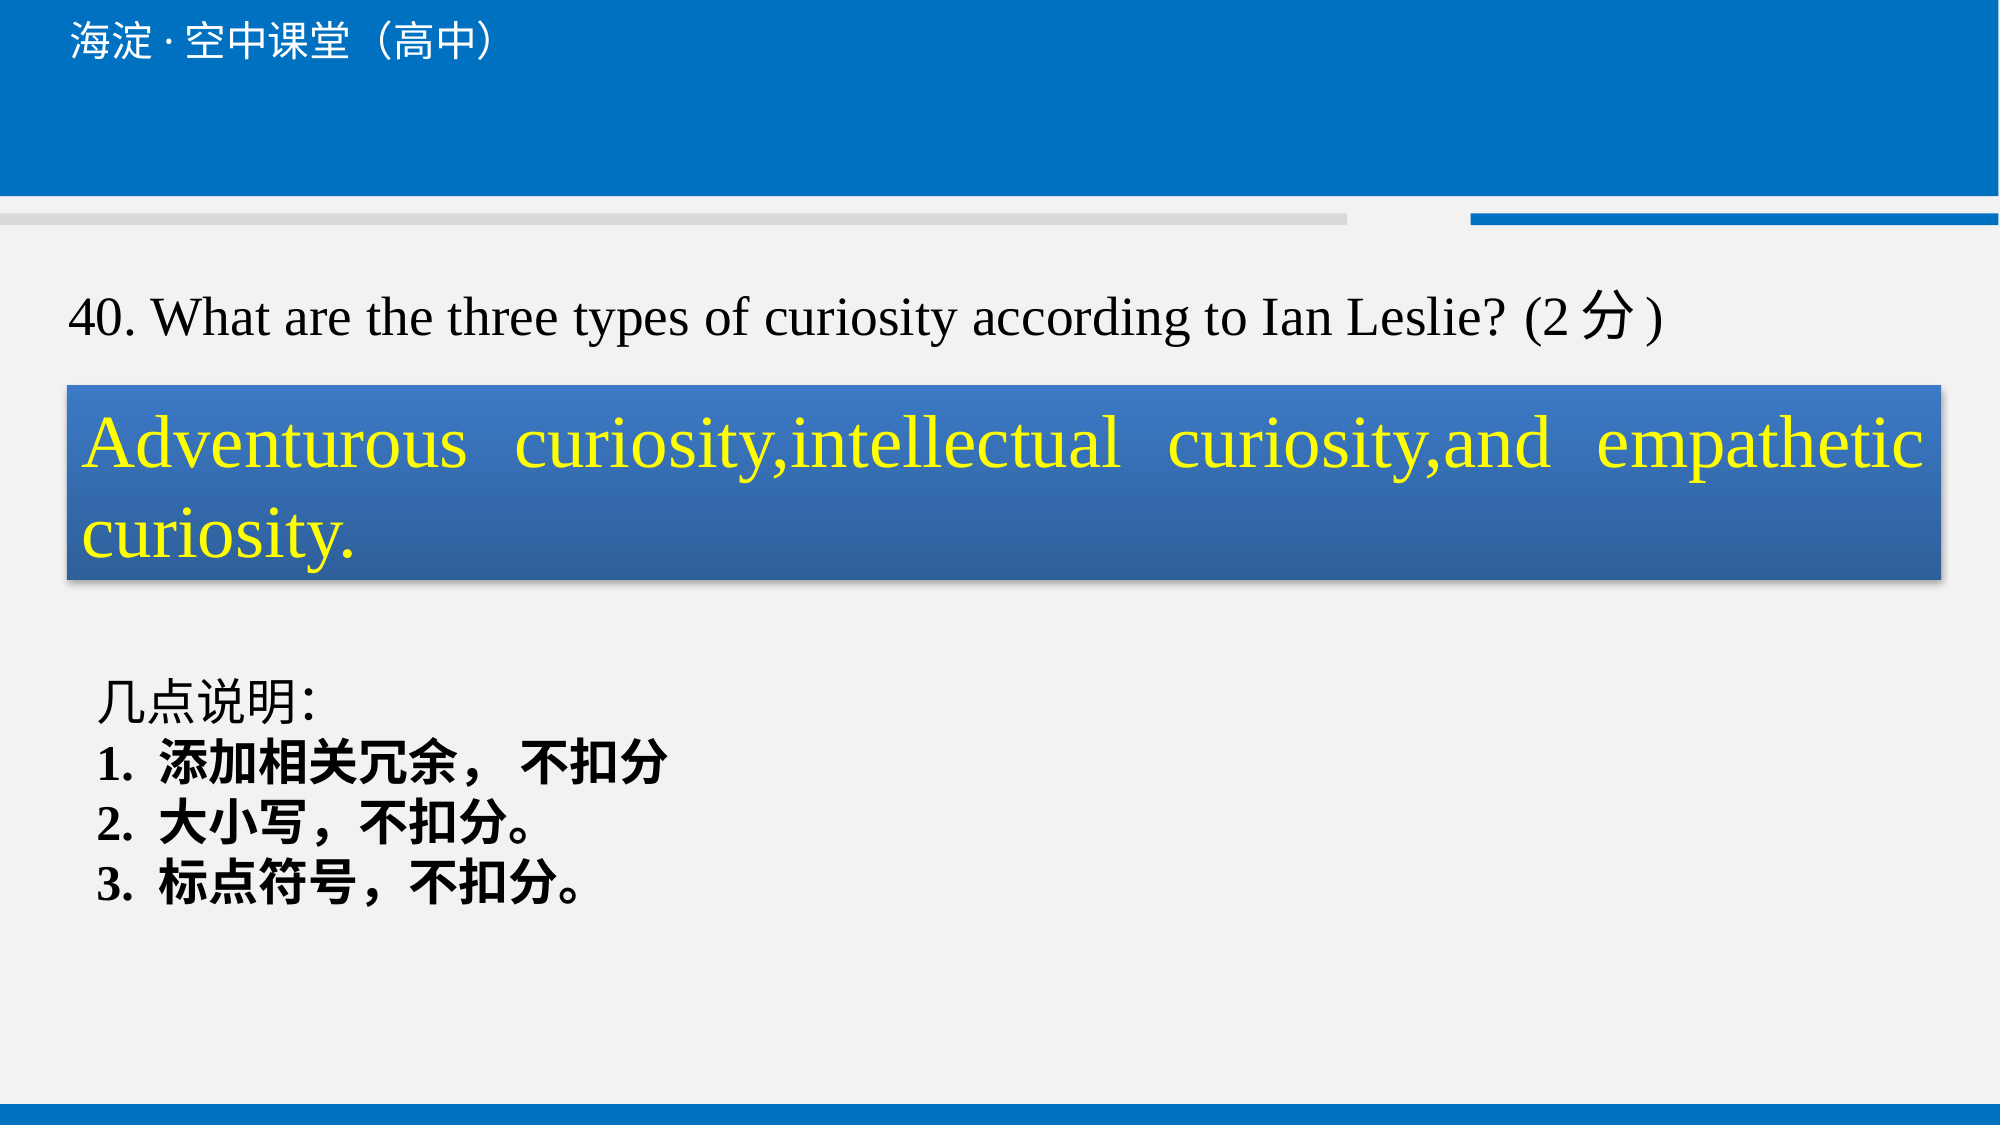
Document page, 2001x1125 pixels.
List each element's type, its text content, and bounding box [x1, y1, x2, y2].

text_box Adventurous curiosity,intellectual curiosity,and empathetic curiosity. [66, 385, 1942, 580]
title 40. What are the three types of curiosity according to Ian Leslie? (2分) [53, 255, 1955, 371]
list 几点说明： 1. 添加相关冗余， 不扣分 2. 大小写，不扣分。 3. 标点符号，不扣分。 [37, 662, 1941, 1125]
